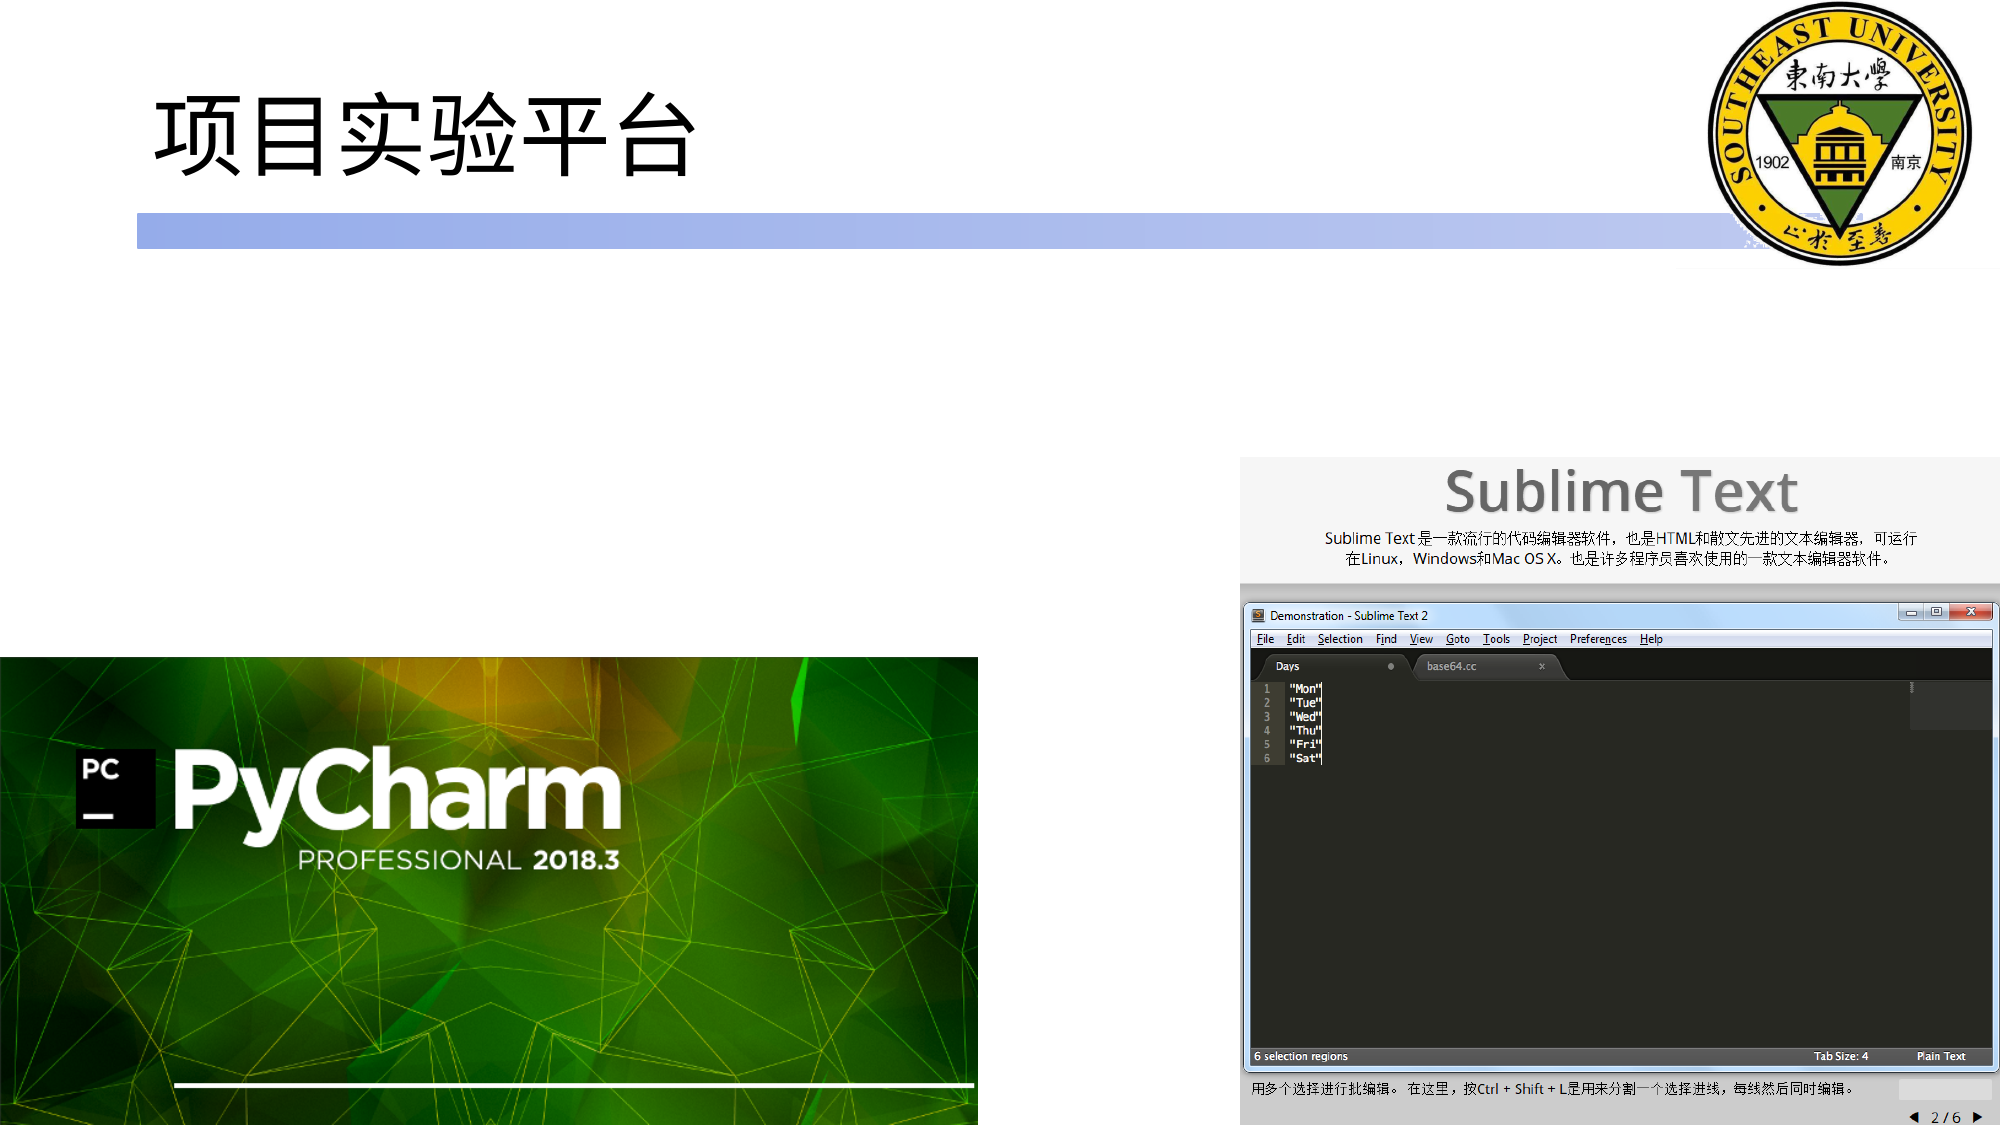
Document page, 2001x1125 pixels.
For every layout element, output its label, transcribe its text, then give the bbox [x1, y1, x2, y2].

picture [0, 657, 978, 1125]
title 项目实验平台 [137, 30, 1676, 249]
picture [1240, 457, 2000, 1125]
picture [1676, 0, 2000, 269]
